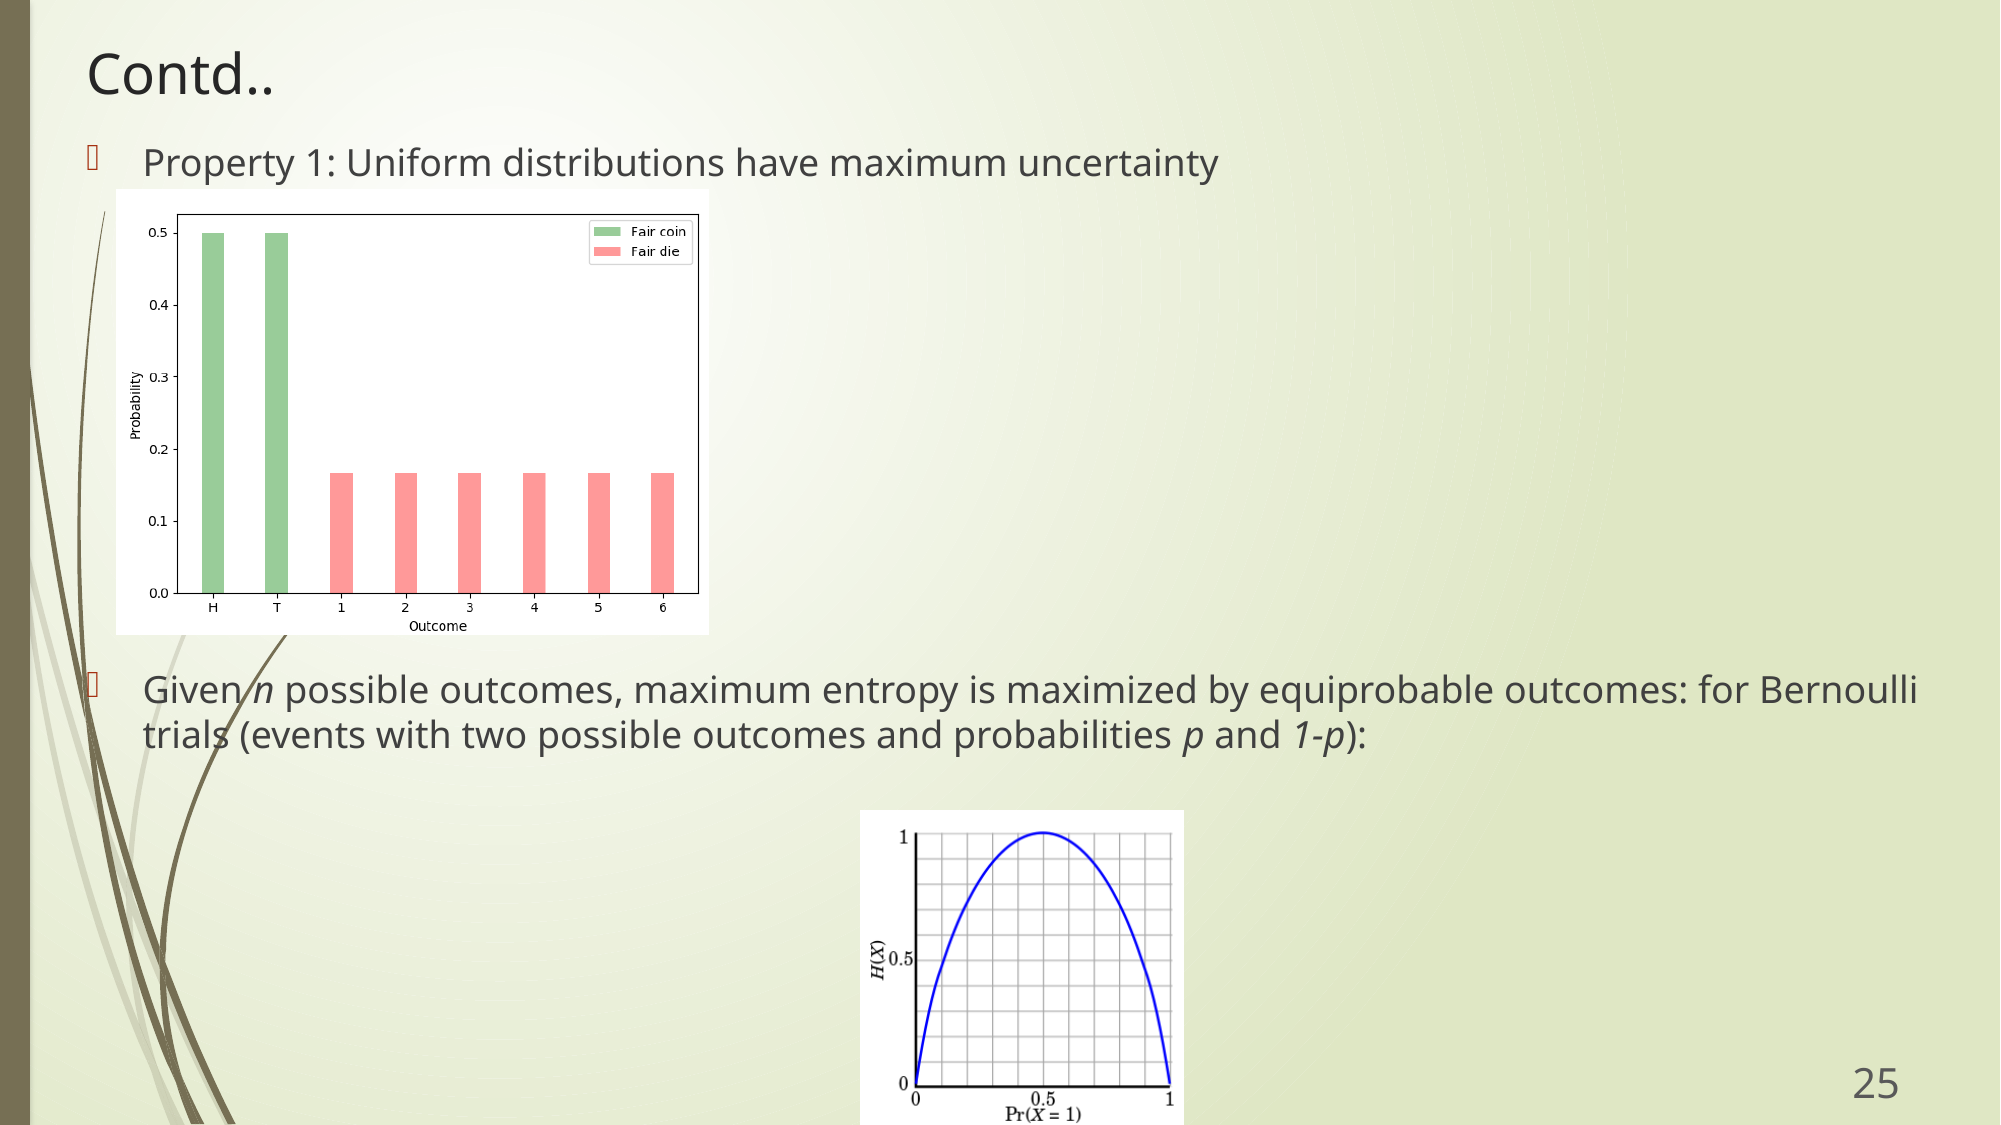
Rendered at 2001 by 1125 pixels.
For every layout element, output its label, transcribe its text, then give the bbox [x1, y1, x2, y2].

title Contd.. [71, 30, 1900, 114]
list Property 1: Uniform distributions have maximum uncertainty Given n possible outcomes, maximum entropy is maximized by equiprobable outcomes: for Bernoulli trials (events with two possible outcomes and probabilities p and 1-p): [71, 131, 1974, 872]
slide_number 25 [1812, 1071, 1916, 1101]
picture [860, 810, 1185, 1125]
picture [116, 189, 710, 635]
